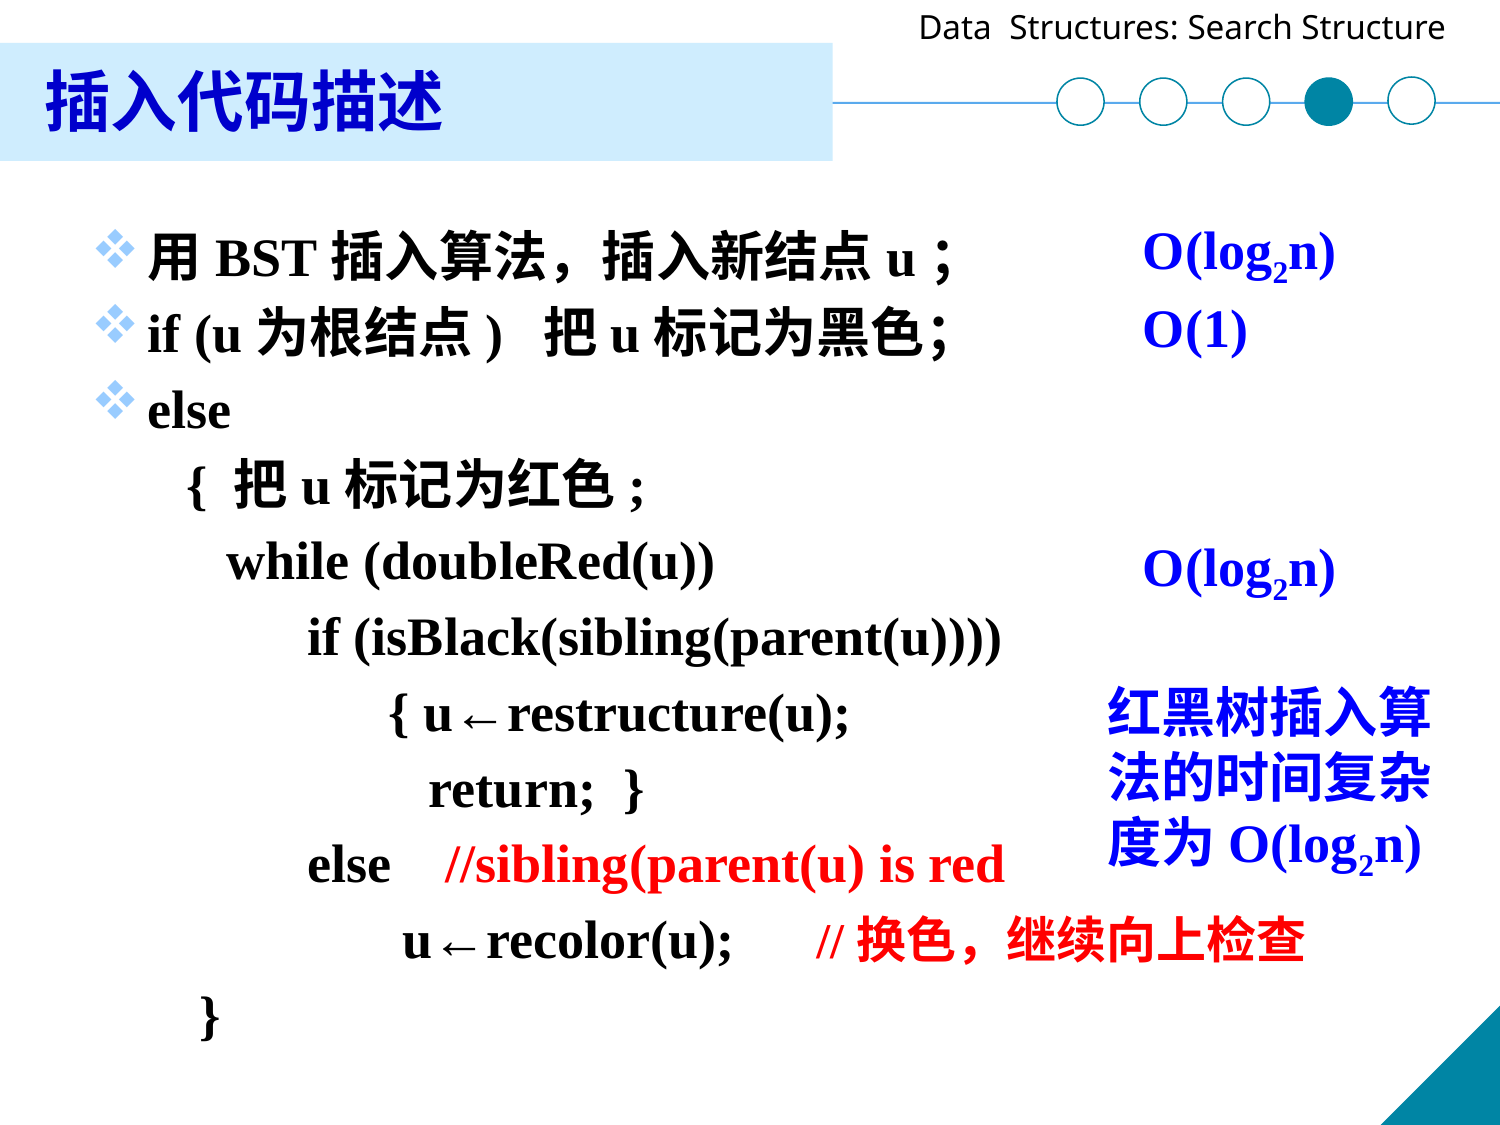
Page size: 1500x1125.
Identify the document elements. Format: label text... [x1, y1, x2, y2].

text_box [1387, 77, 1436, 125]
text_box 用BST插入算法，插入新结点u； if (u为根结点) 把u标记为黑色； else { 把u标记为红色; while (doubleRed(u)) if (isBlack(sibling(parent(u)))) { u←restructure(u); return; } else //sibling(parent(u) is red u←recolor(u); //换色，继续向上检查 } [76, 215, 1427, 1094]
text_box O(1) [1128, 286, 1388, 367]
text_box [1056, 78, 1105, 126]
text_box [1222, 78, 1270, 126]
text_box [1139, 78, 1187, 126]
text_box [1305, 78, 1353, 126]
text_box 插入代码描述 [29, 52, 727, 147]
text_box O(log2n) [1128, 207, 1388, 286]
text_box 红黑树插入算法的时间复杂度为O(log2n) [1092, 671, 1459, 890]
text_box O(log2n) [1128, 524, 1388, 614]
